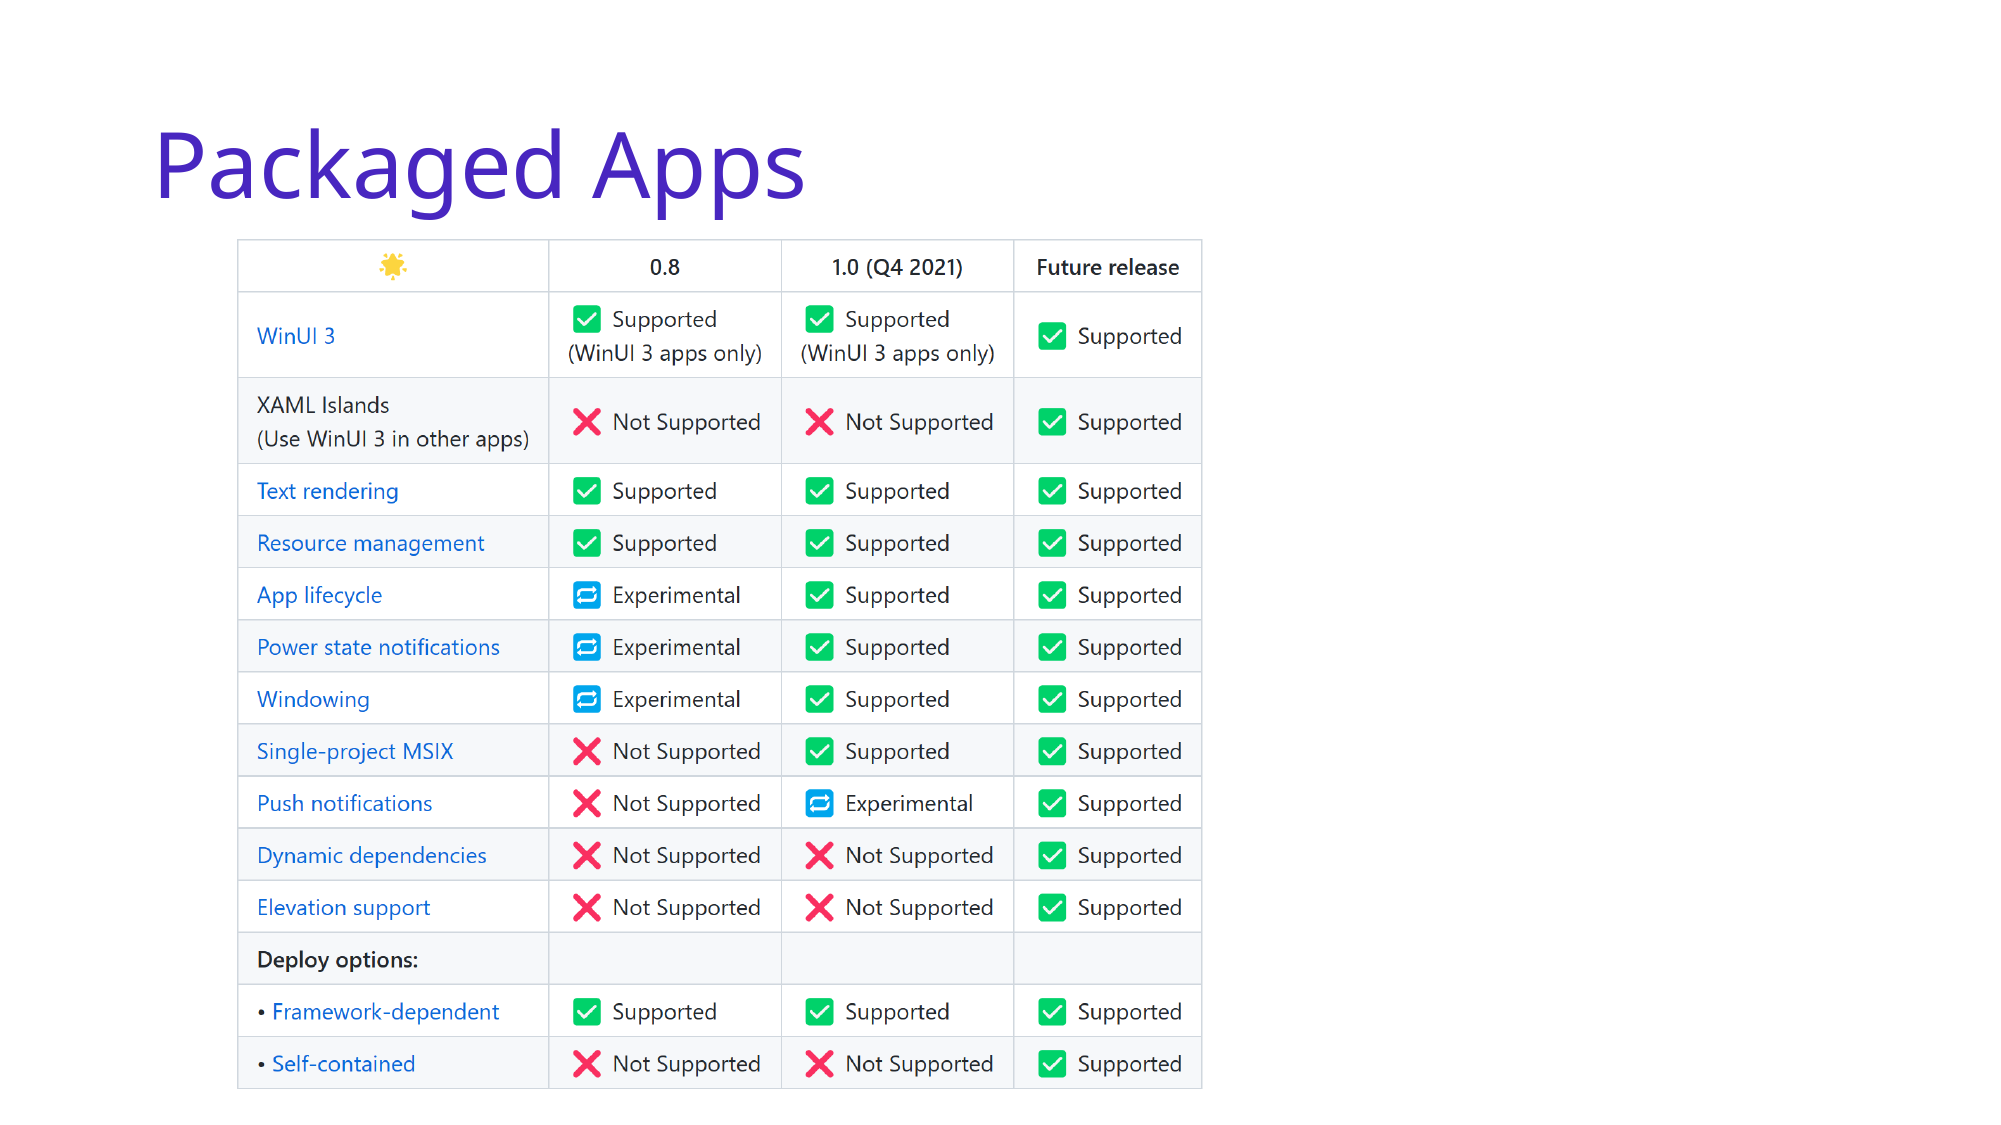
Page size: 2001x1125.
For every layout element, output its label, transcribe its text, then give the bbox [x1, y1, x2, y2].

title Packaged Apps [137, 59, 1863, 278]
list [224, 221, 1226, 1105]
